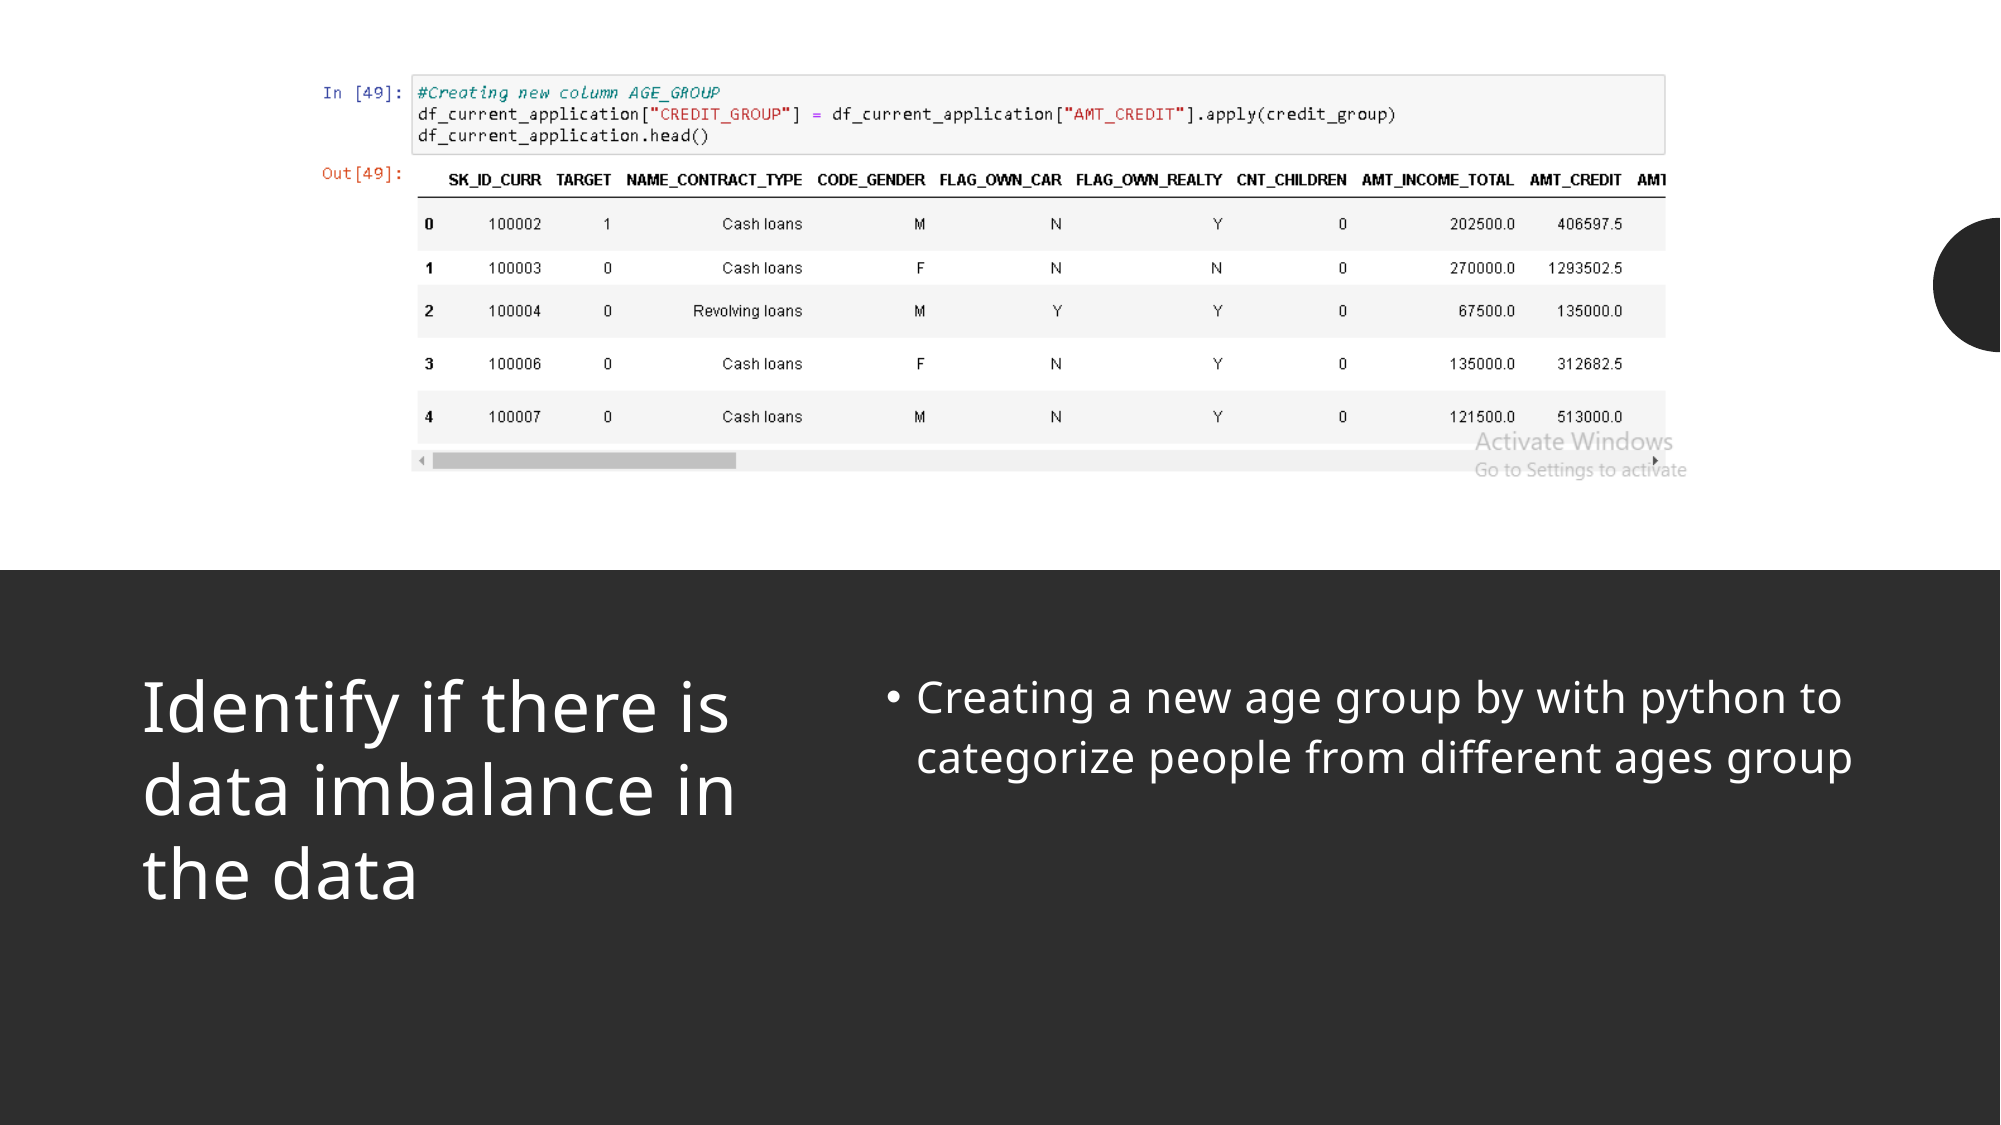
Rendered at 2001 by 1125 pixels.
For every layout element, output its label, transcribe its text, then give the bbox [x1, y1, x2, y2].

picture [308, 72, 1691, 498]
list Creating a new age group by with python to categorize people from different ages group [867, 644, 1875, 978]
text_box [1933, 217, 2000, 353]
text_box [0, 571, 2000, 1125]
title Identify if there is data imbalance in the data [124, 644, 763, 978]
text_box [0, 0, 2000, 571]
